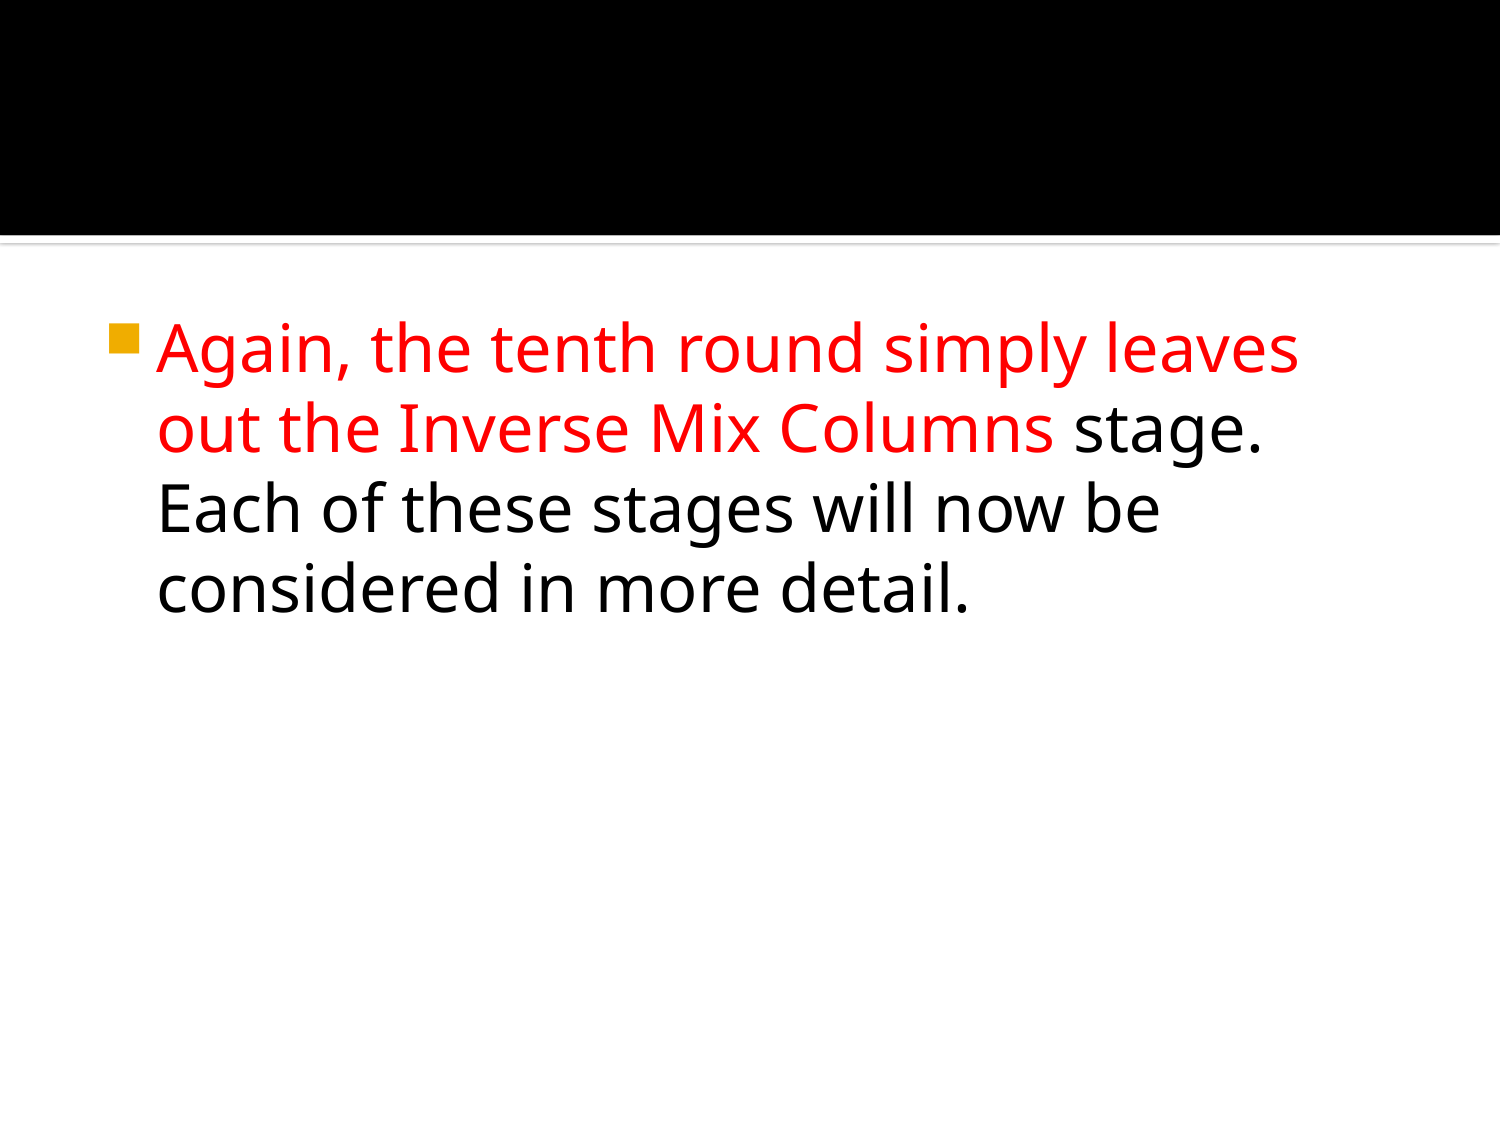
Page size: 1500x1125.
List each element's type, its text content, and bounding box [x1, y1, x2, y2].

list Again, the tenth round simply leaves out the Inverse Mix Columns stage. Each of these stages will now be considered in more detail. [75, 291, 1425, 1050]
